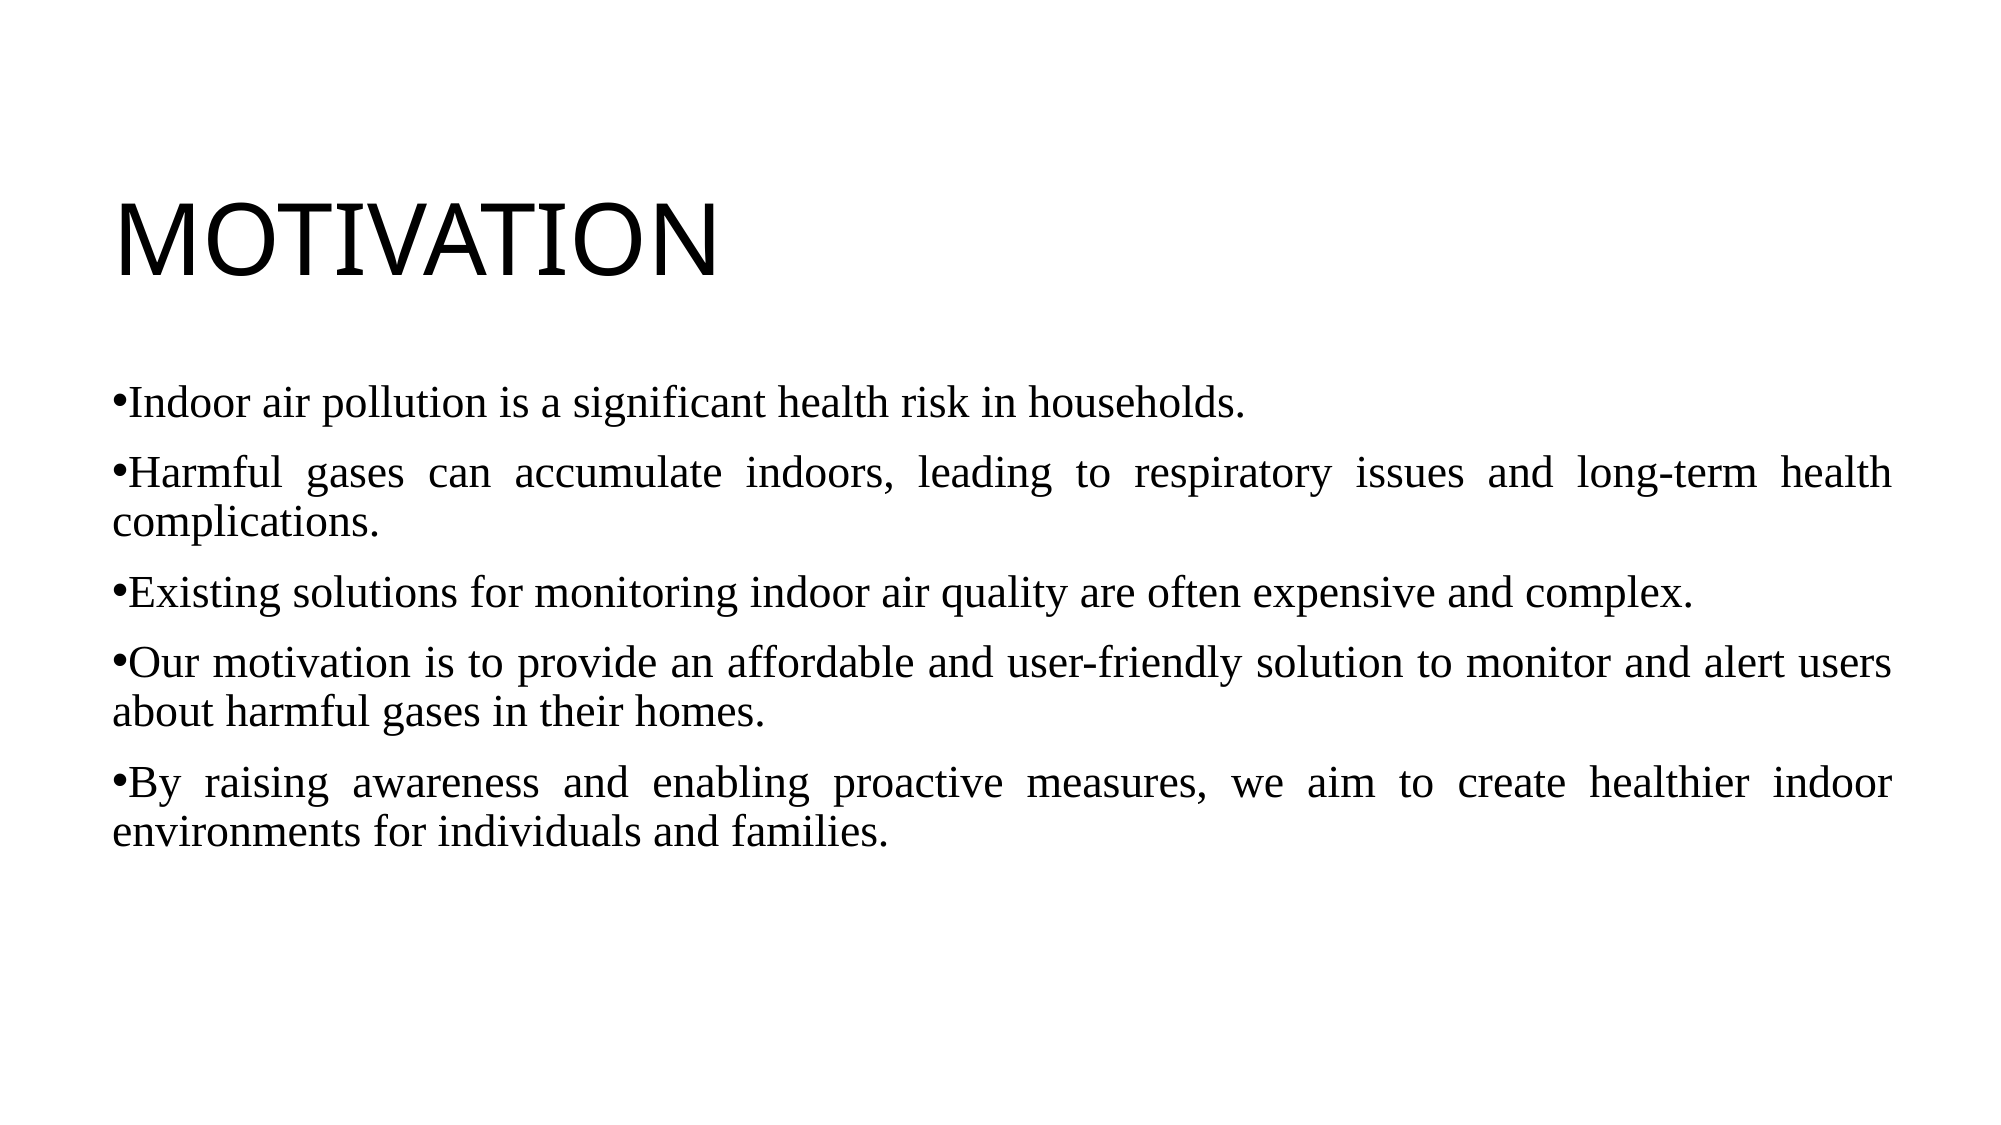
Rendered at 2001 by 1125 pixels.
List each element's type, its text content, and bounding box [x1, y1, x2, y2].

subtitle Indoor air pollution is a significant health risk in households. Harmful gases can accumulate indoors, leading to respiratory issues and long-term health complications. Existing solutions for monitoring indoor air quality are often expensive and complex. Our motivation is to provide an affordable and user-friendly solution to monitor and alert users about harmful gases in their homes. By raising awareness and enabling proactive measures, we aim to create healthier indoor environments for individuals and families. [97, 370, 1909, 861]
title MOTIVATION [97, 142, 1909, 305]
